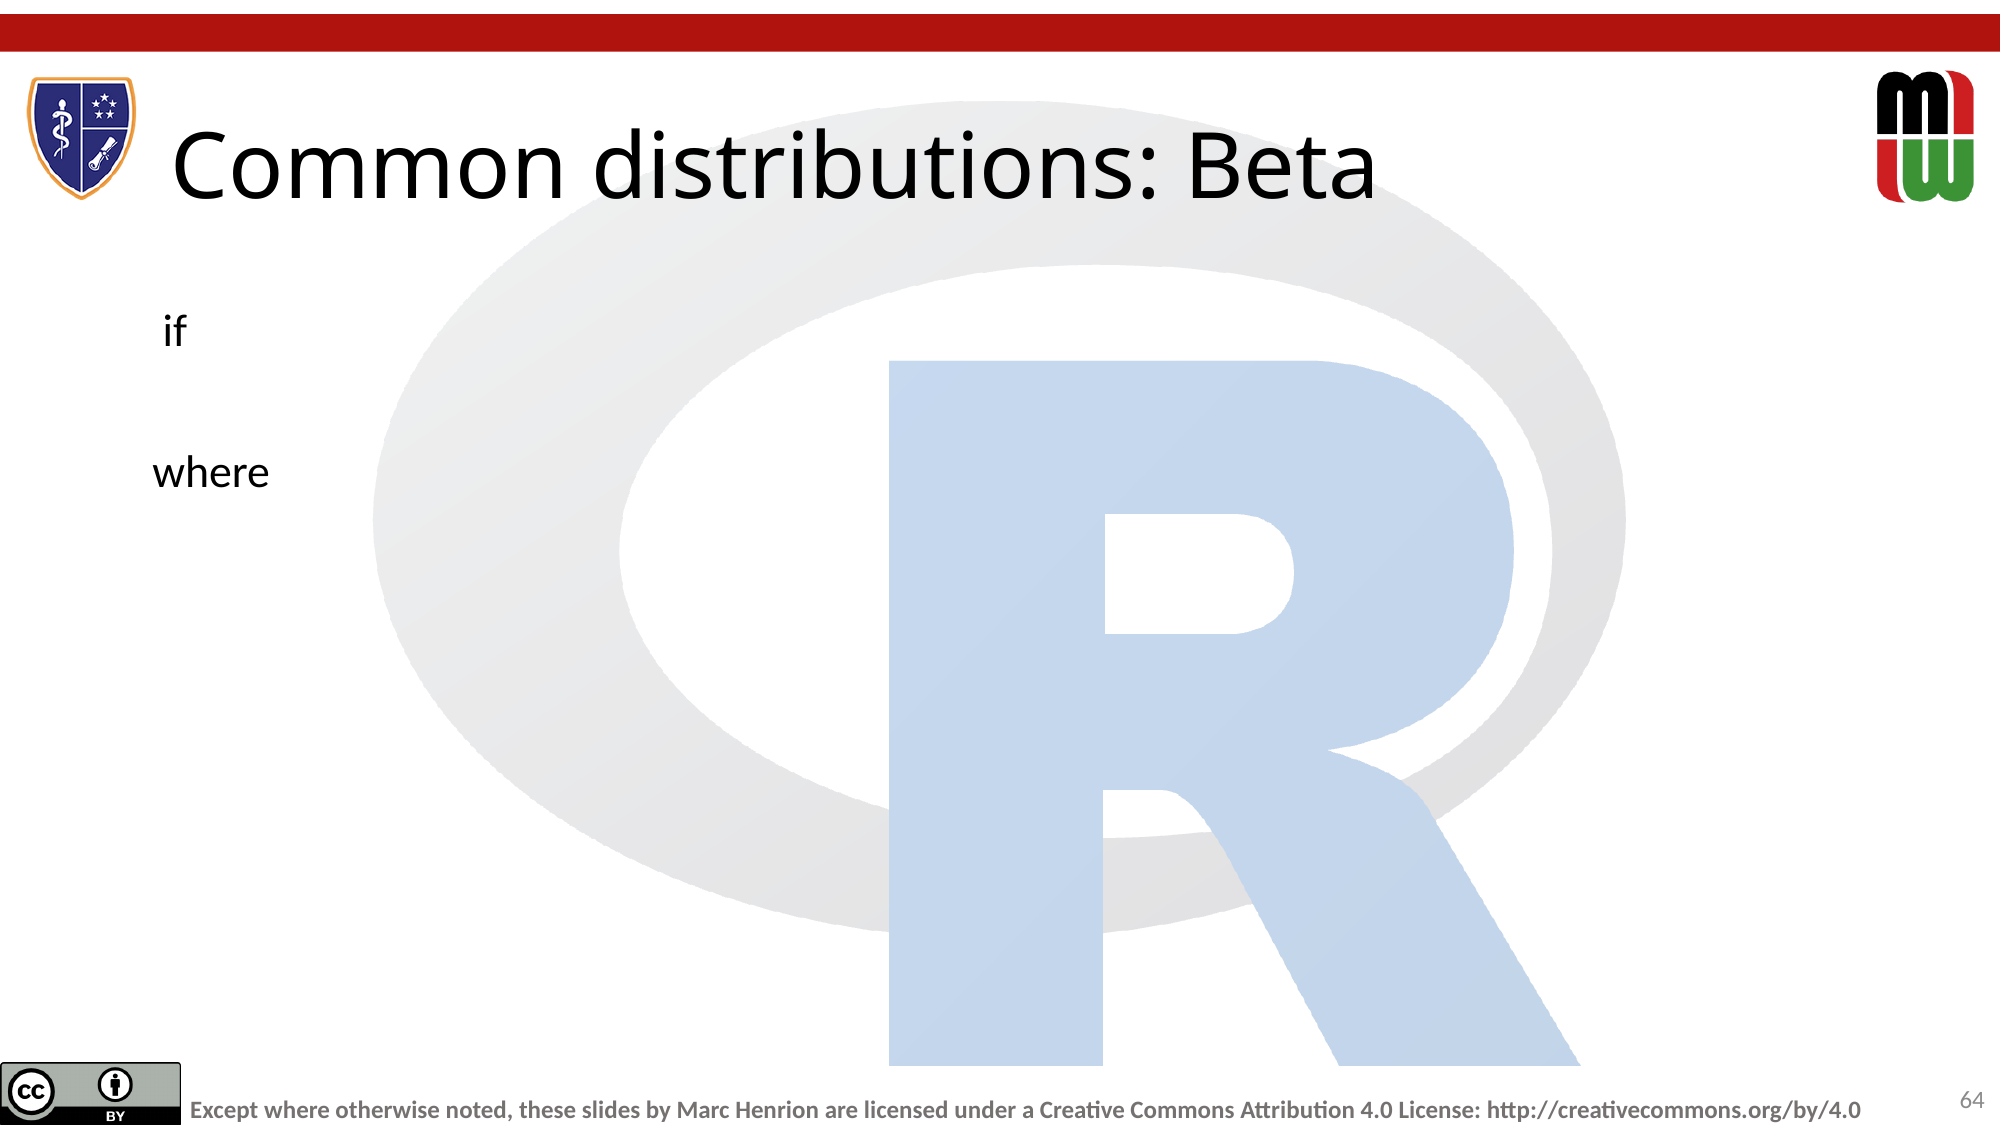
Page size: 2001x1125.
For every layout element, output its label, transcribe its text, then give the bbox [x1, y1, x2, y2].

title Common distributions: Beta [155, 59, 1851, 278]
slide_number 64 [1550, 1073, 2000, 1125]
picture [0, 53, 161, 215]
picture [0, 1062, 181, 1125]
